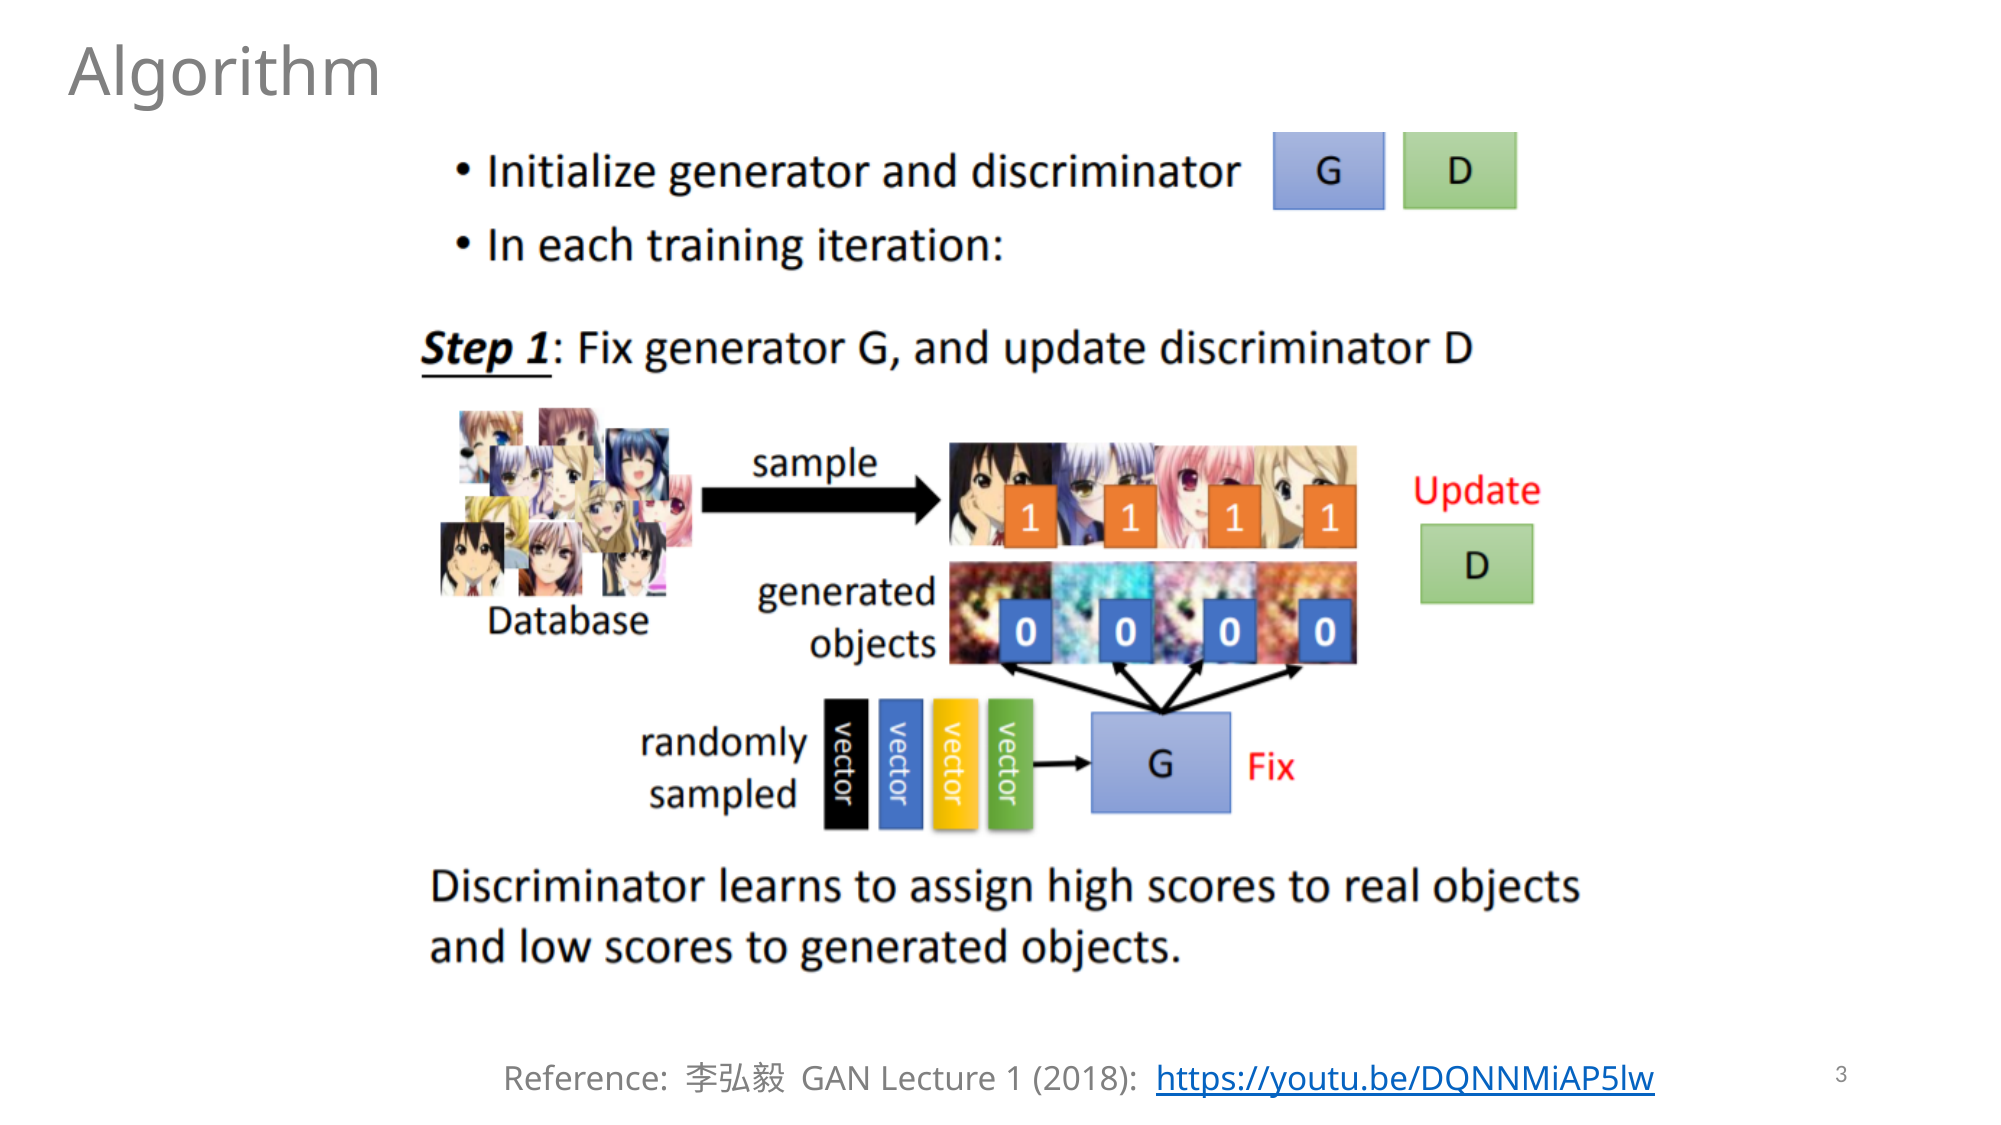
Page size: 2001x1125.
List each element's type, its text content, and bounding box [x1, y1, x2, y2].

picture [396, 132, 1607, 998]
text_box Algorithm [68, 28, 1863, 109]
slide_number 3 [1412, 1042, 1863, 1103]
text_box Reference: 李弘毅 GAN Lecture 1 (2018): https://youtu.be/DQNNMiAP5lw [488, 1049, 1679, 1110]
